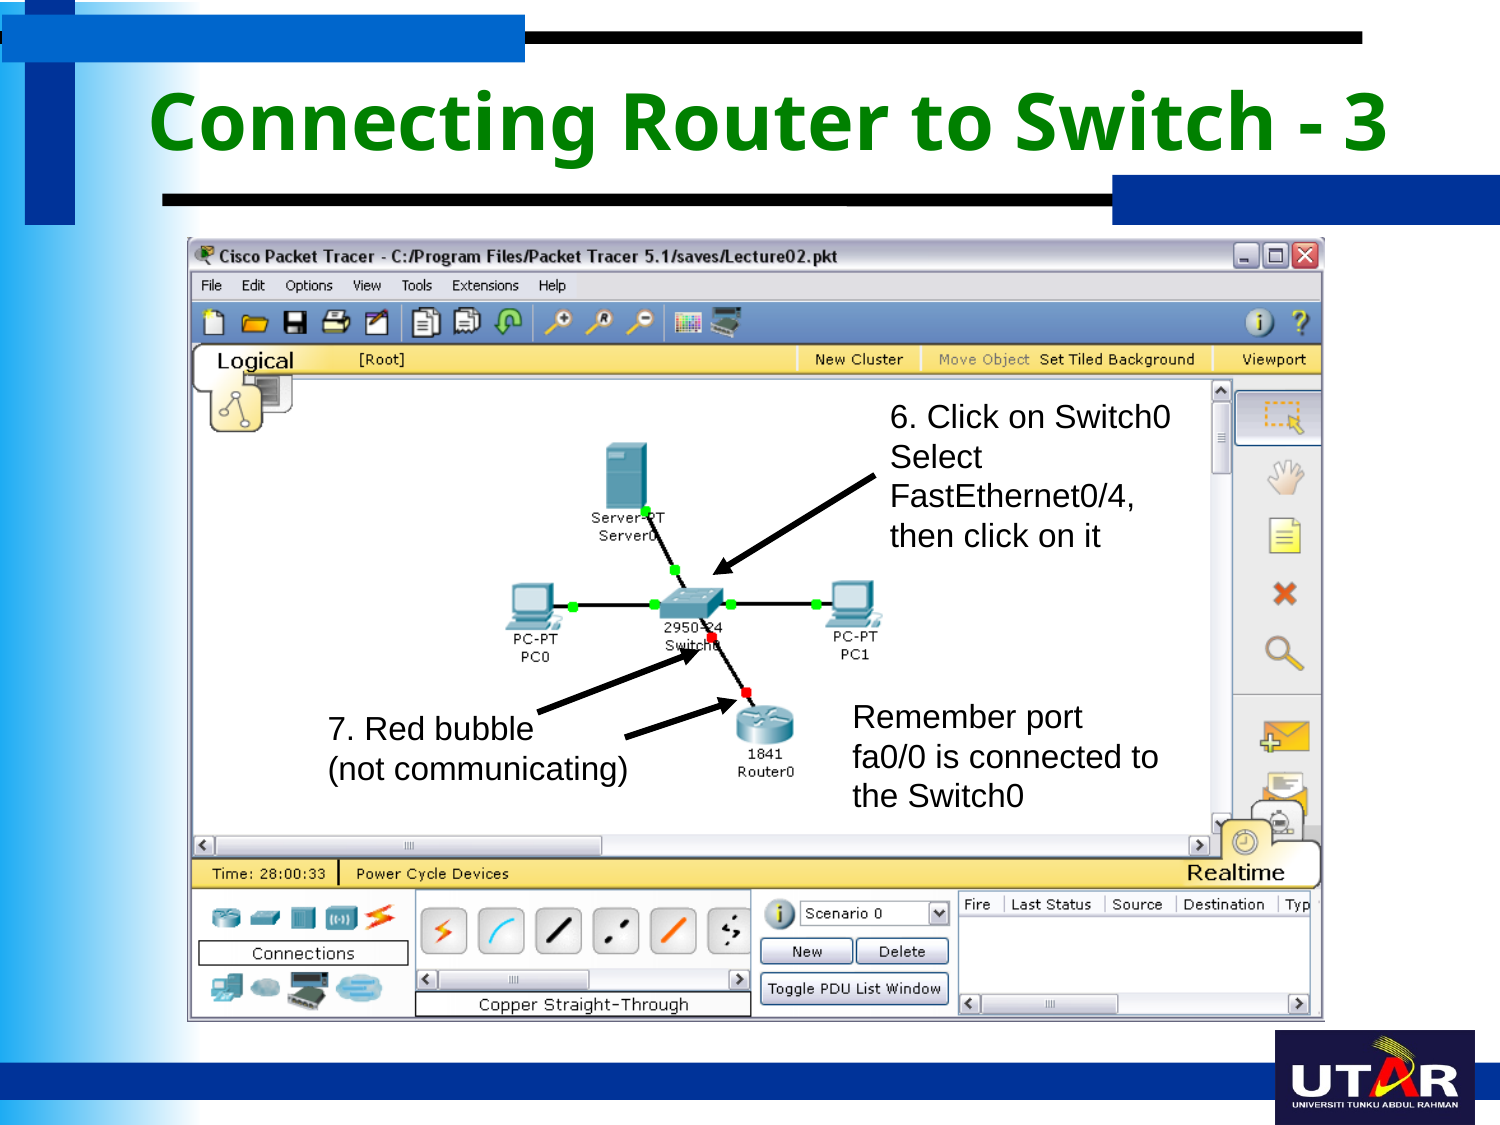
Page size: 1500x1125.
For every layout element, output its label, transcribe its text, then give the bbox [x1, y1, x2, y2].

title Connecting Router to Switch - 3 [74, 49, 1463, 188]
picture [187, 237, 1326, 1022]
picture [1275, 1030, 1475, 1125]
